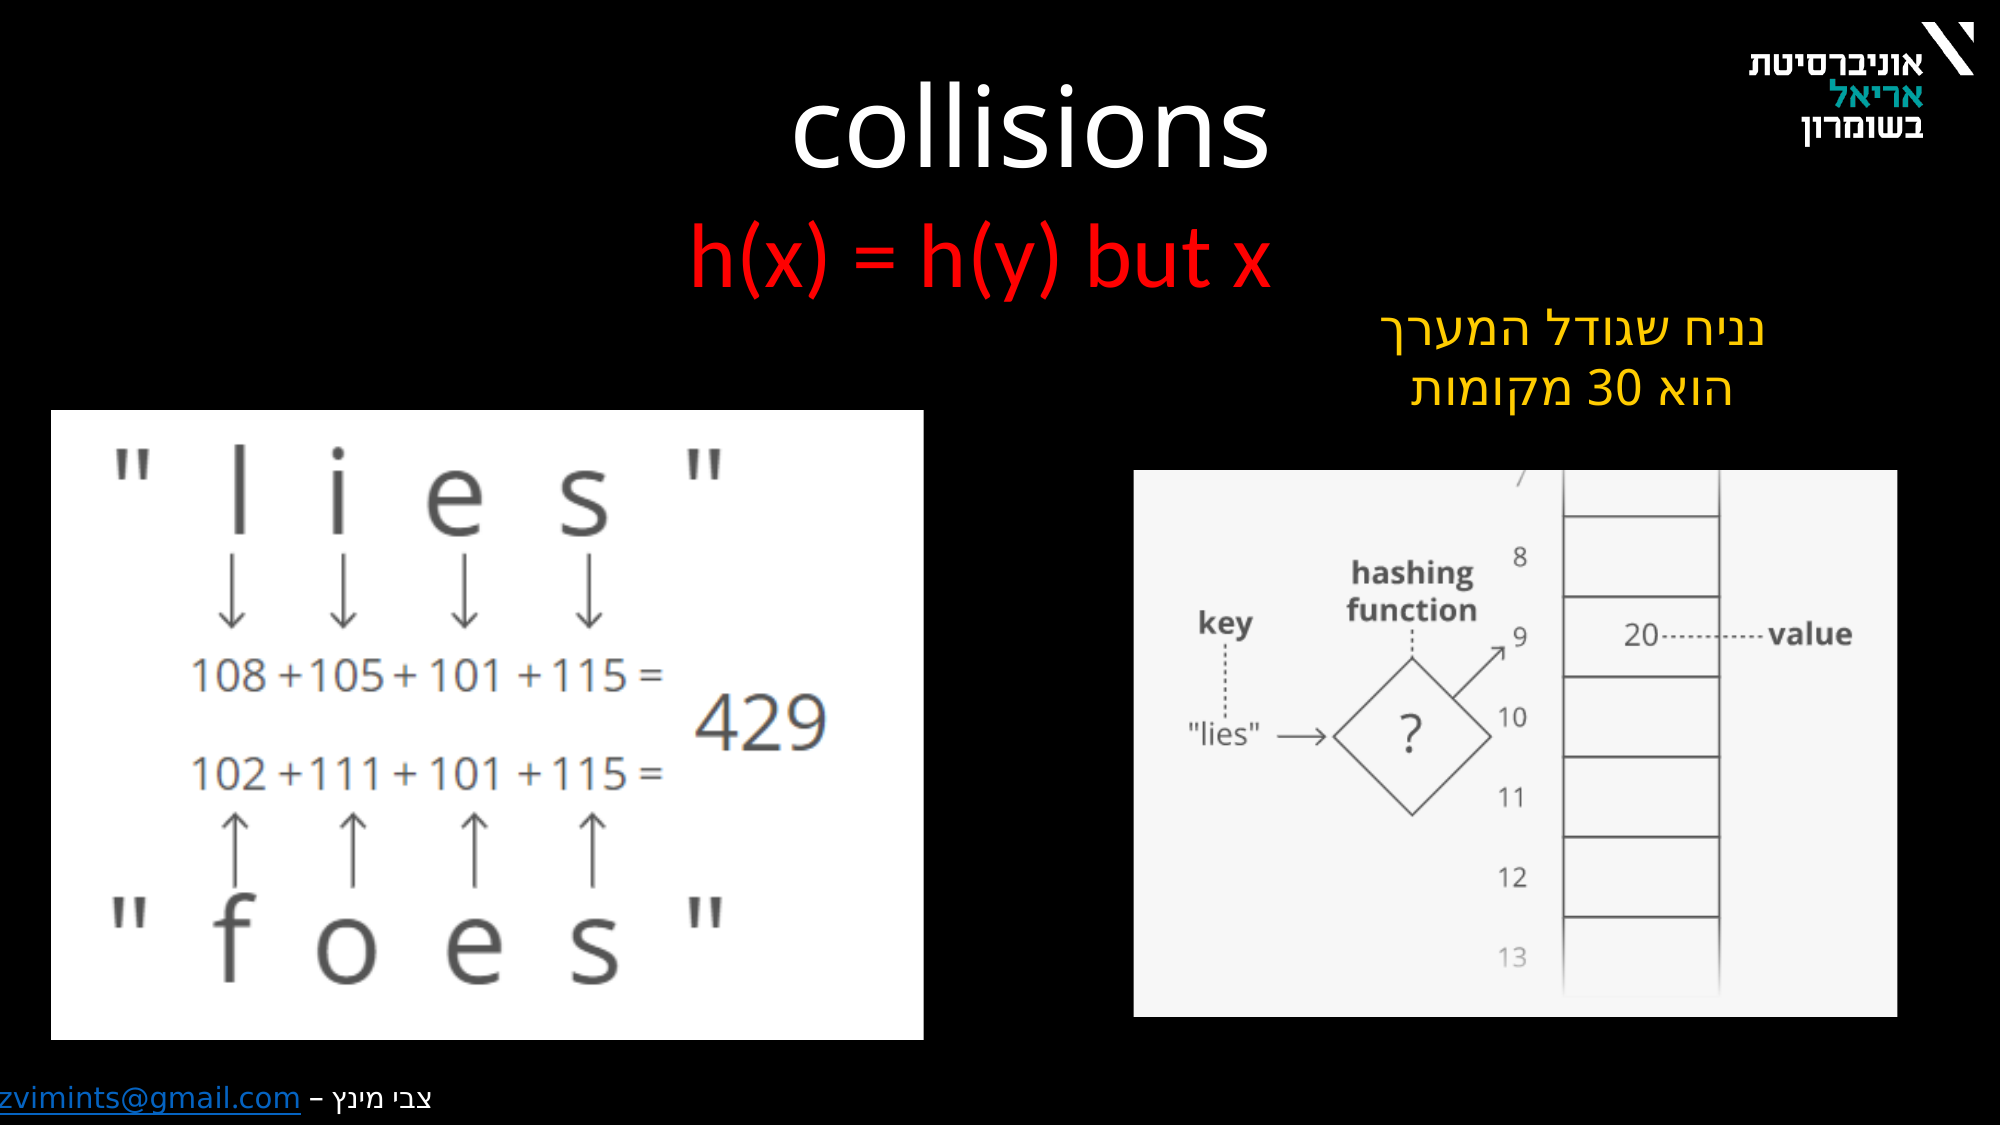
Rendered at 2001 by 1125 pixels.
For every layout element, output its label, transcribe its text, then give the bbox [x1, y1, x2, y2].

text_box נניח שגודל המערך הוא 30 מקומות [1342, 287, 1806, 423]
picture [1133, 470, 1898, 1017]
picture [1749, 22, 1974, 147]
picture [50, 409, 924, 1040]
text_box collisions [573, 47, 1490, 197]
text_box צבי מינץ – zvimints@gmail.com [0, 1073, 958, 1125]
